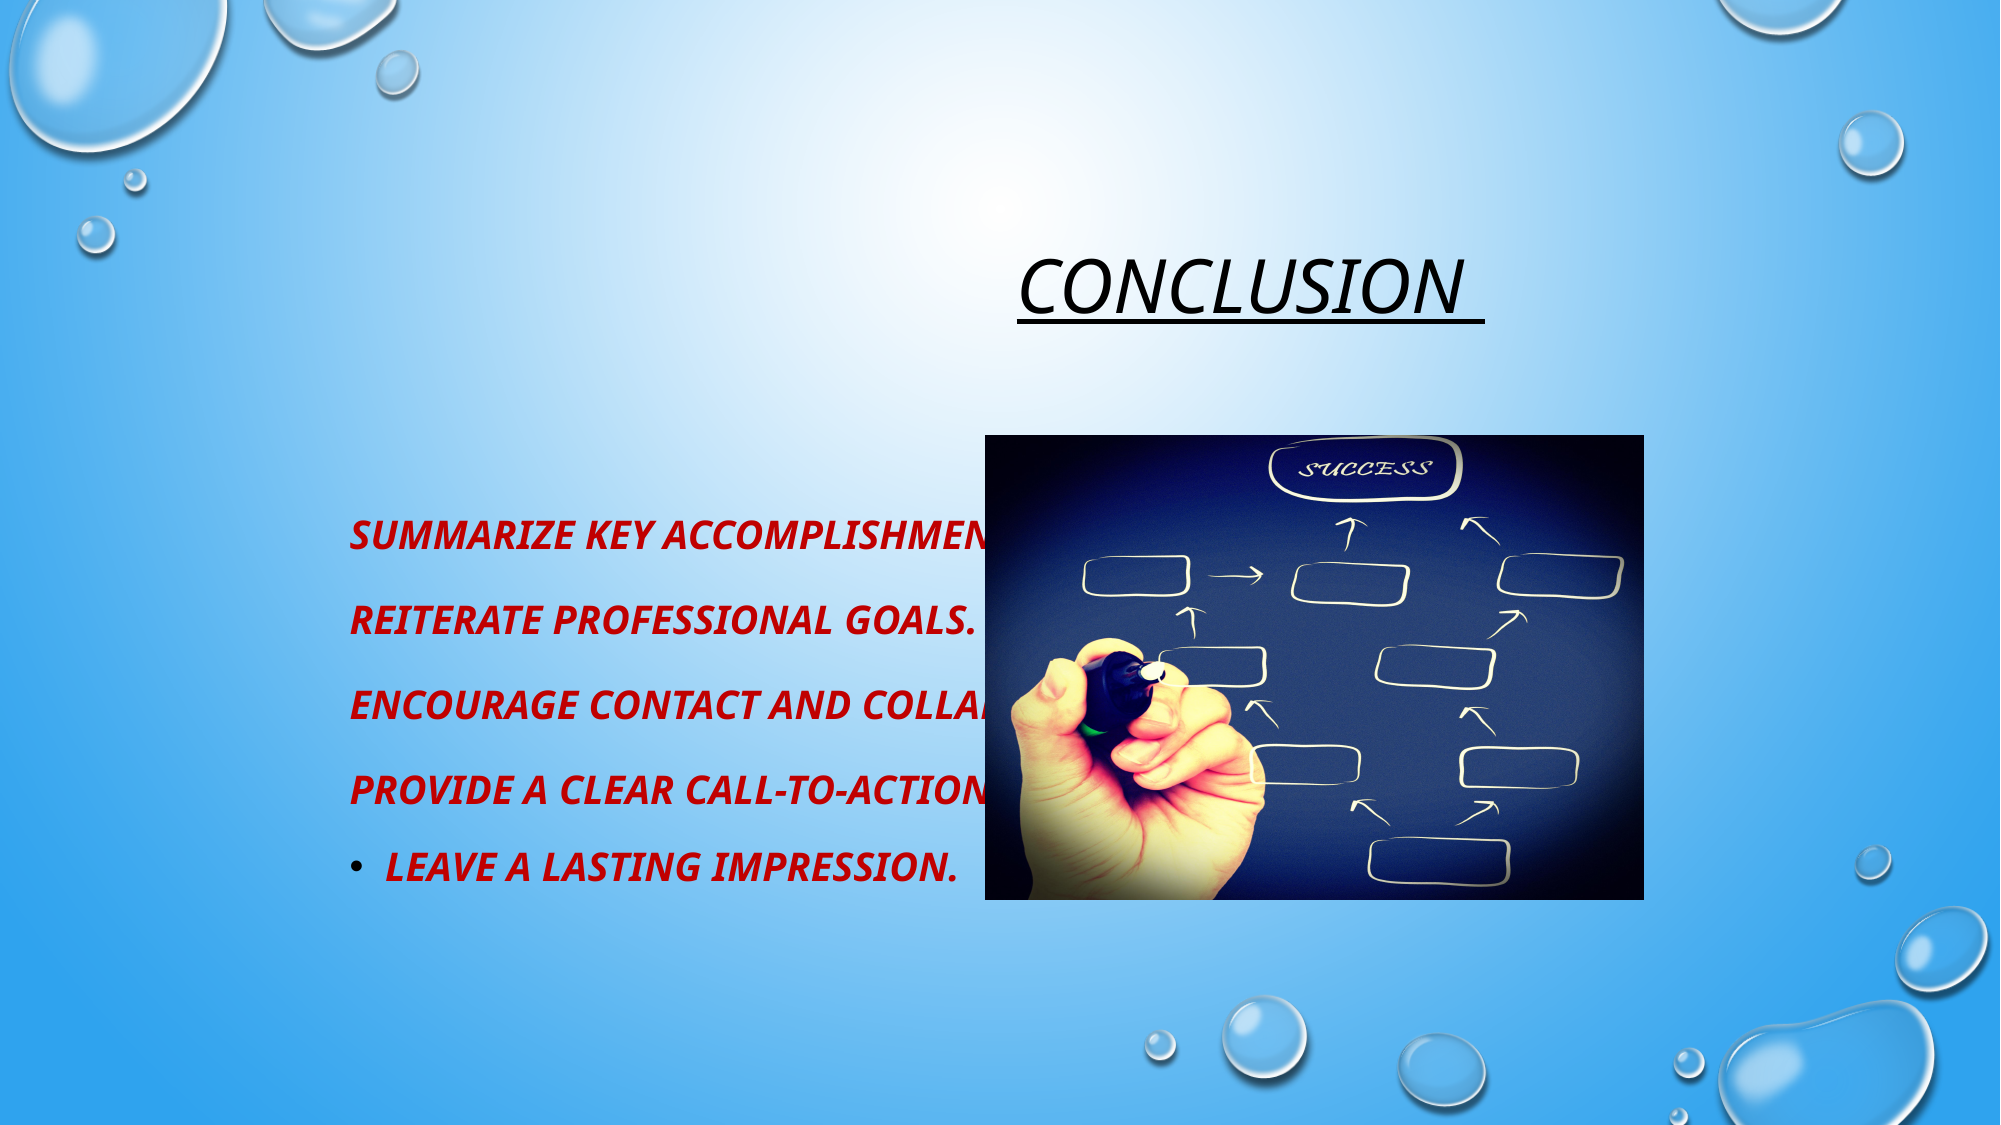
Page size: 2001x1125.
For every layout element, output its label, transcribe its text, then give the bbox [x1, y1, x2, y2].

title Conclusion [400, 224, 1614, 353]
list Summarize key accomplishments. Reiterate professional goals. Encourage contact and collaboration. Provide a clear call-to-action. Leave a lasting impression. [334, 492, 980, 900]
picture [0, 0, 2000, 1125]
